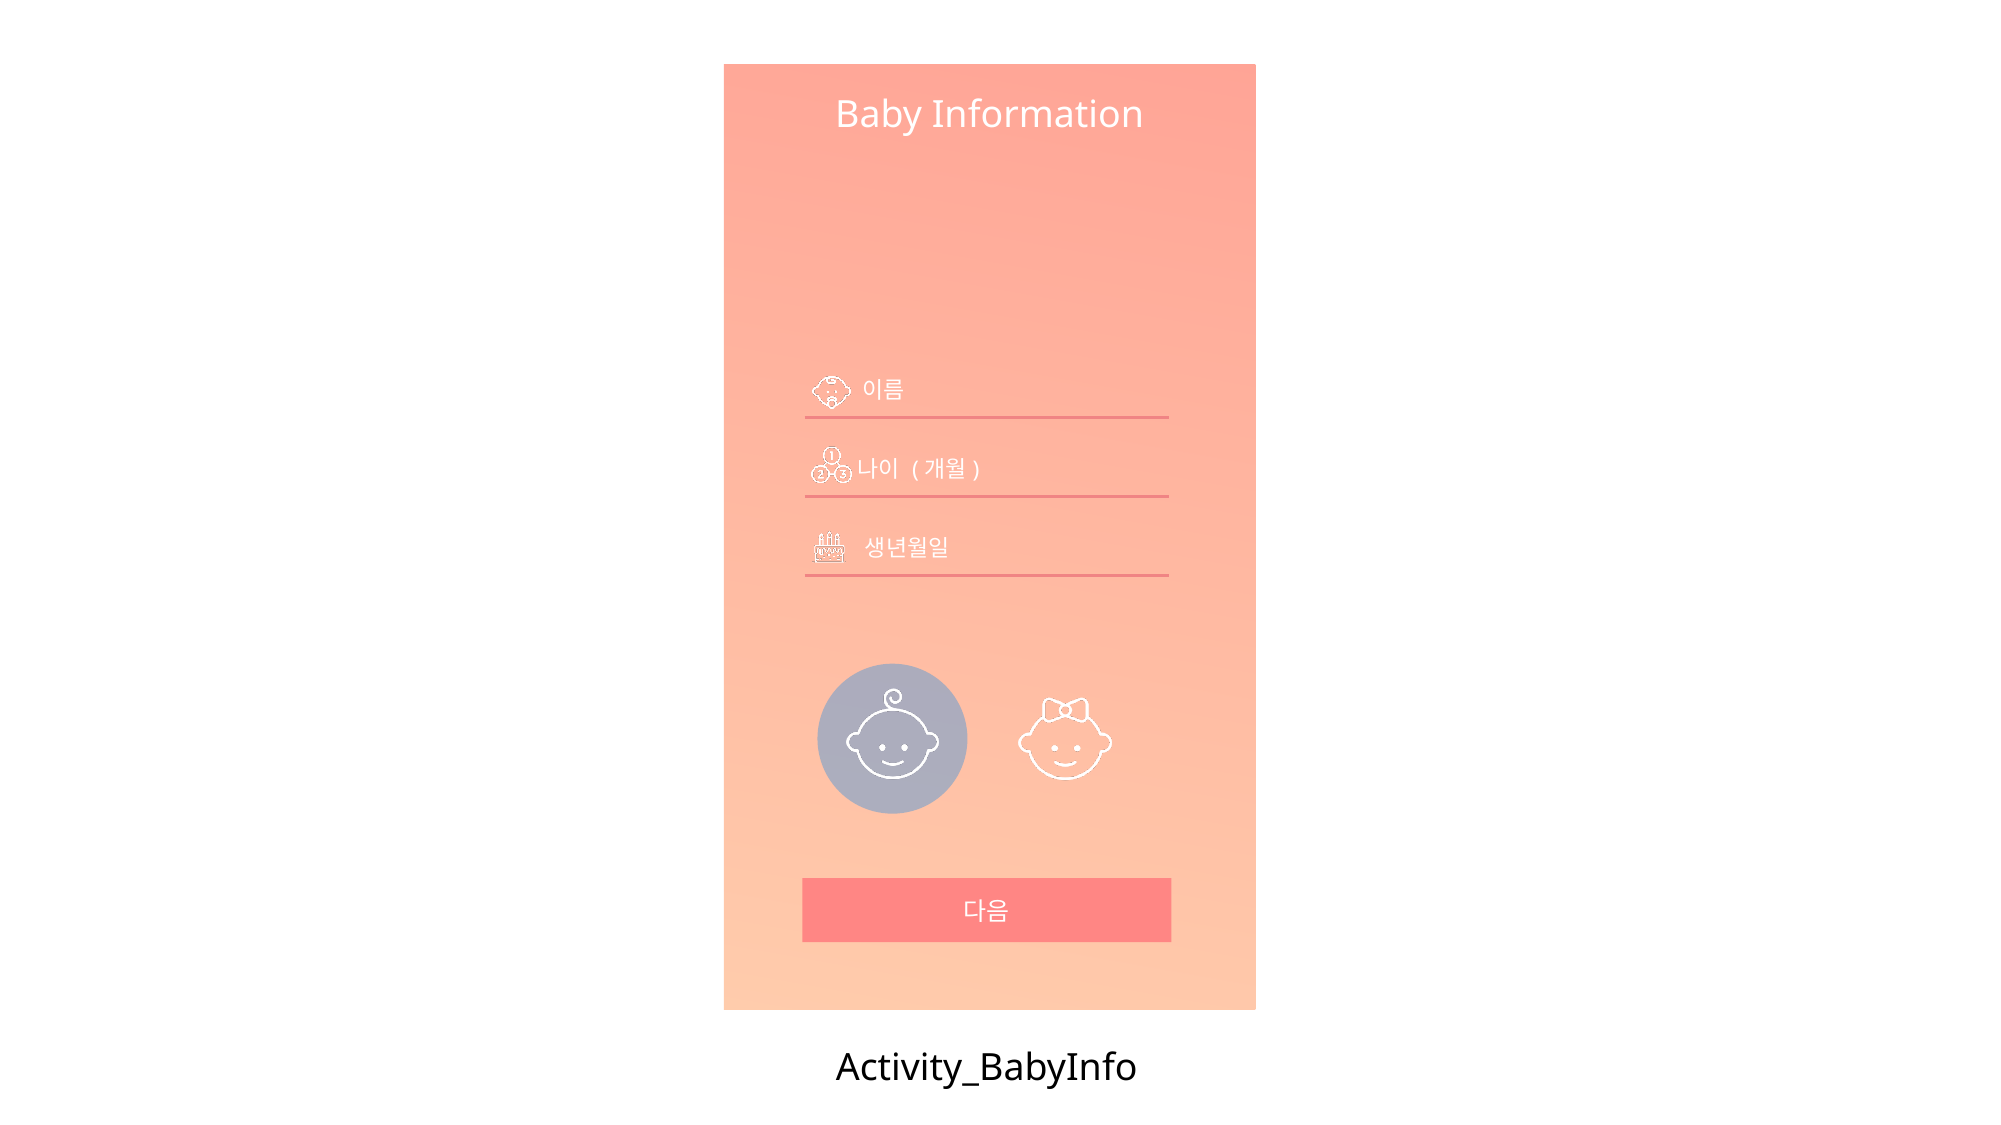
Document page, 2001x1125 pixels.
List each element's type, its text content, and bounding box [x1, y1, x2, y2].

text_box 이름 [848, 368, 921, 411]
text_box 나이 (개월) [842, 447, 995, 490]
picture [812, 372, 851, 412]
picture [1018, 692, 1112, 785]
picture [812, 529, 846, 564]
text_box 생년월일 [849, 526, 965, 569]
text_box Baby Information [820, 82, 1160, 143]
picture [846, 687, 939, 780]
text_box Activity_BabyInfo [820, 1035, 1153, 1096]
text_box [816, 662, 969, 815]
text_box [723, 63, 1256, 1010]
picture [811, 444, 852, 485]
text_box 다음 [801, 877, 1172, 943]
